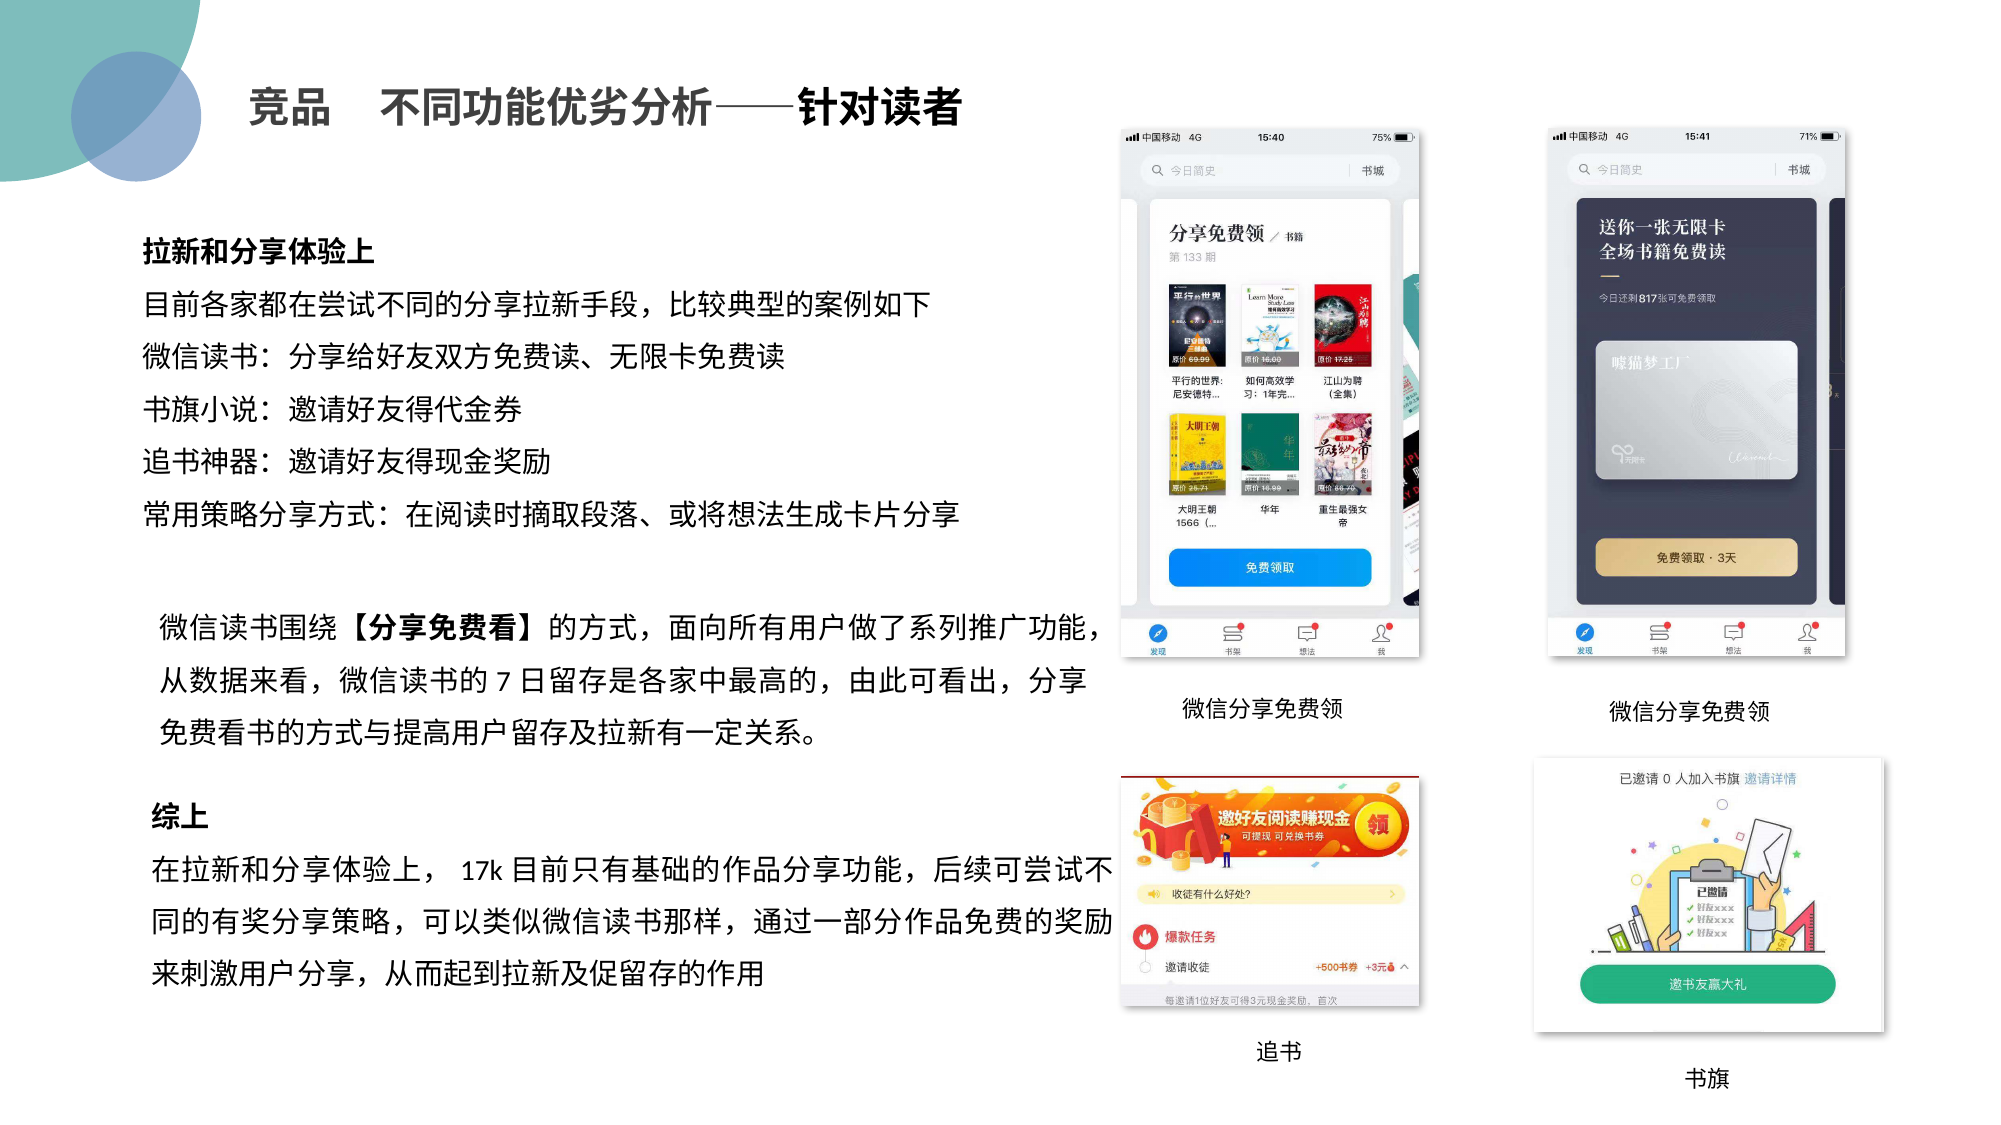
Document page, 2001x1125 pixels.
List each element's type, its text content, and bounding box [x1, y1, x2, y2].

picture [1121, 776, 1419, 1006]
picture [1534, 758, 1884, 1032]
text_box 书旗 [1606, 1057, 1812, 1100]
text_box 综上 在拉新和分享体验上，17k目前只有基础的作品分享功能，后续可尝试不同的有奖分享策略，可以类似微信读书那样，通过一部分作品免费的奖励来刺激用户分享，从而起到拉新及促留存的作用 [136, 773, 1129, 999]
text_box 微信读书围绕【分享免费看】的方式，面向所有用户做了系列推广功能，从数据来看，微信读书的7日留存是各家中最高的，由此可看出，分享免费看书的方式与提高用户留存及拉新有一定关系。 [144, 584, 1103, 757]
text_box [0, 0, 202, 183]
text_box 追书 [1178, 1030, 1383, 1073]
text_box 微信分享免费领 [1167, 687, 1373, 730]
text_box 拉新和分享体验上 目前各家都在尝试不同的分享拉新手段，比较典型的案例如下 微信读书：分享给好友双方免费读、无限卡免费读 书旗小说：邀请好友得代金券 追书神器：邀请好友得现金奖励 常用策略分享方式：在阅读时摘取段落、或将想法生成卡片分享 [127, 208, 1106, 591]
picture [1121, 129, 1419, 657]
text_box 微信分享免费领 [1594, 690, 1799, 733]
picture [1548, 128, 1845, 657]
text_box [70, 50, 203, 183]
text_box 竞品 不同功能优劣分析——针对读者 [233, 73, 980, 139]
